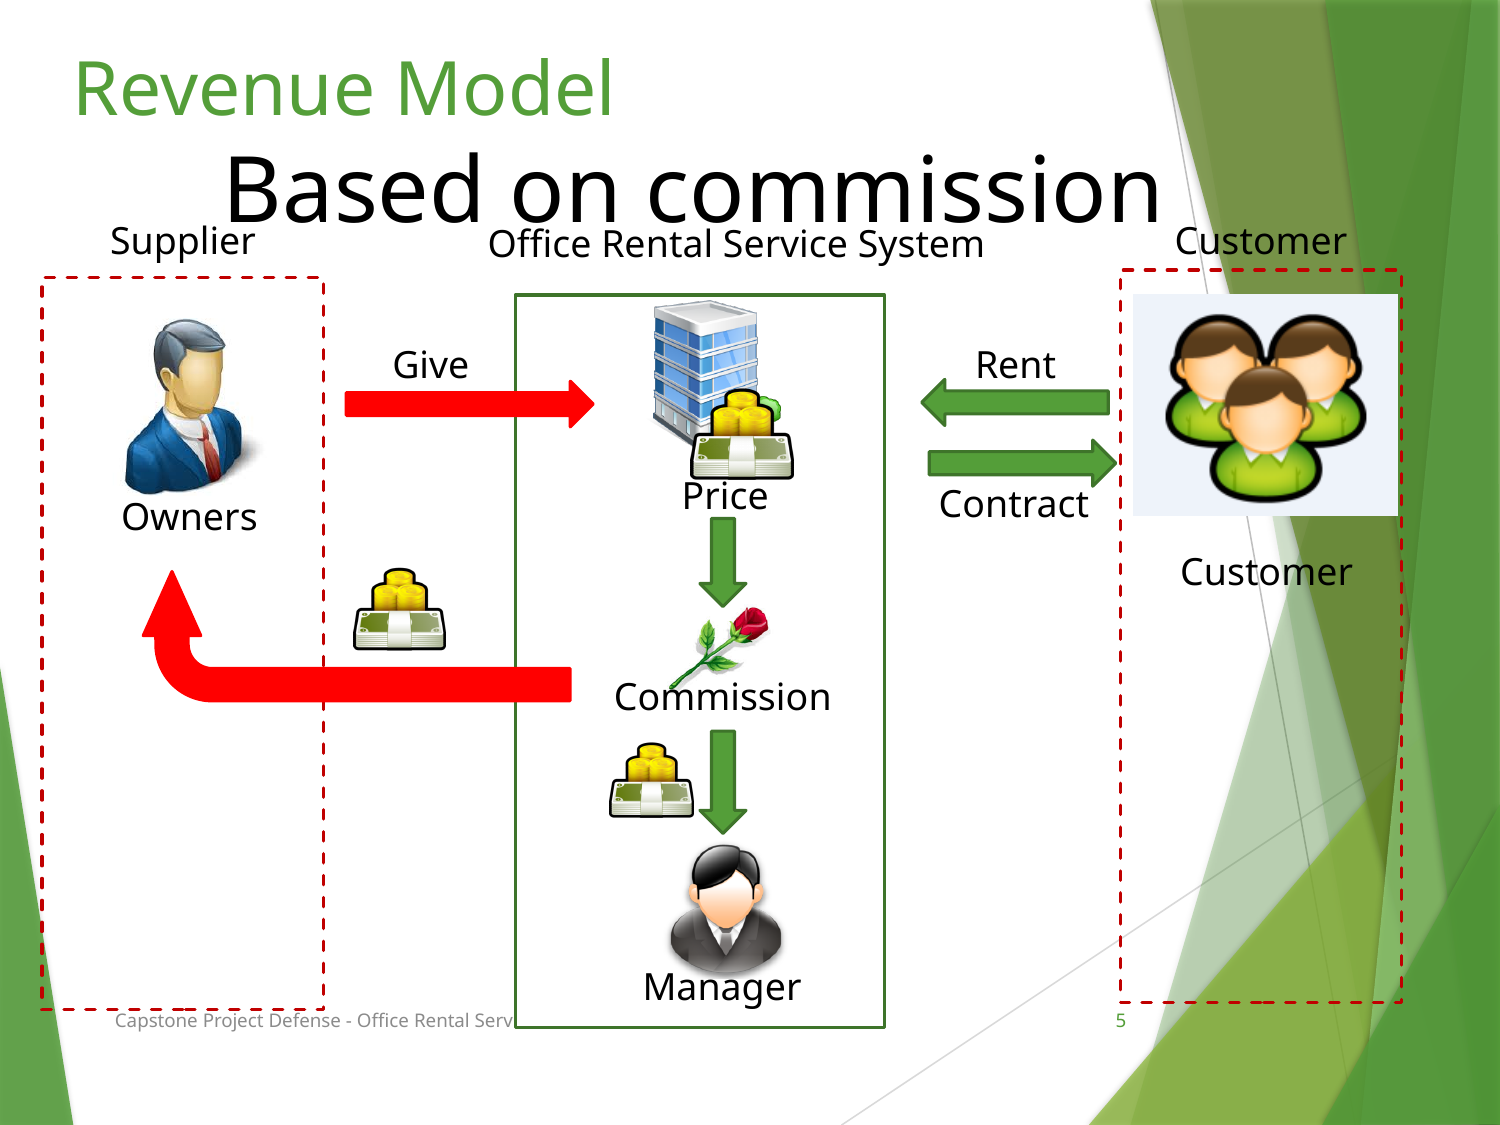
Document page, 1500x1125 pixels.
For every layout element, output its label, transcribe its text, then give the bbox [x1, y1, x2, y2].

slide_number 5 [1057, 991, 1142, 1051]
text_box [141, 569, 572, 703]
text_box Manager [627, 955, 817, 1016]
picture [667, 595, 777, 705]
text_box Contract [923, 473, 1104, 533]
text_box Customer [1146, 209, 1376, 270]
text_box [927, 438, 1117, 478]
text_box Supplier [68, 209, 298, 270]
text_box Customer [1165, 540, 1368, 600]
picture [608, 736, 695, 823]
text_box [698, 516, 748, 594]
title Revenue Model Based on commission [57, 32, 1299, 250]
text_box Price [666, 471, 784, 525]
text_box [40, 276, 325, 1011]
text_box [344, 379, 595, 429]
text_box [1119, 268, 1403, 1004]
text_box [920, 377, 1110, 427]
picture [631, 300, 794, 486]
picture [98, 317, 277, 497]
text_box [514, 293, 886, 1029]
footer Capstone Project Defense - Office Rental Service [99, 991, 859, 1051]
text_box Office Rental Service System [468, 212, 1005, 273]
text_box Commission [599, 665, 847, 726]
picture [352, 562, 447, 656]
text_box Owners [106, 505, 273, 545]
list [1132, 294, 1398, 516]
text_box [699, 729, 748, 835]
text_box Rent [960, 333, 1071, 394]
picture [654, 837, 796, 980]
text_box Give [377, 334, 485, 394]
